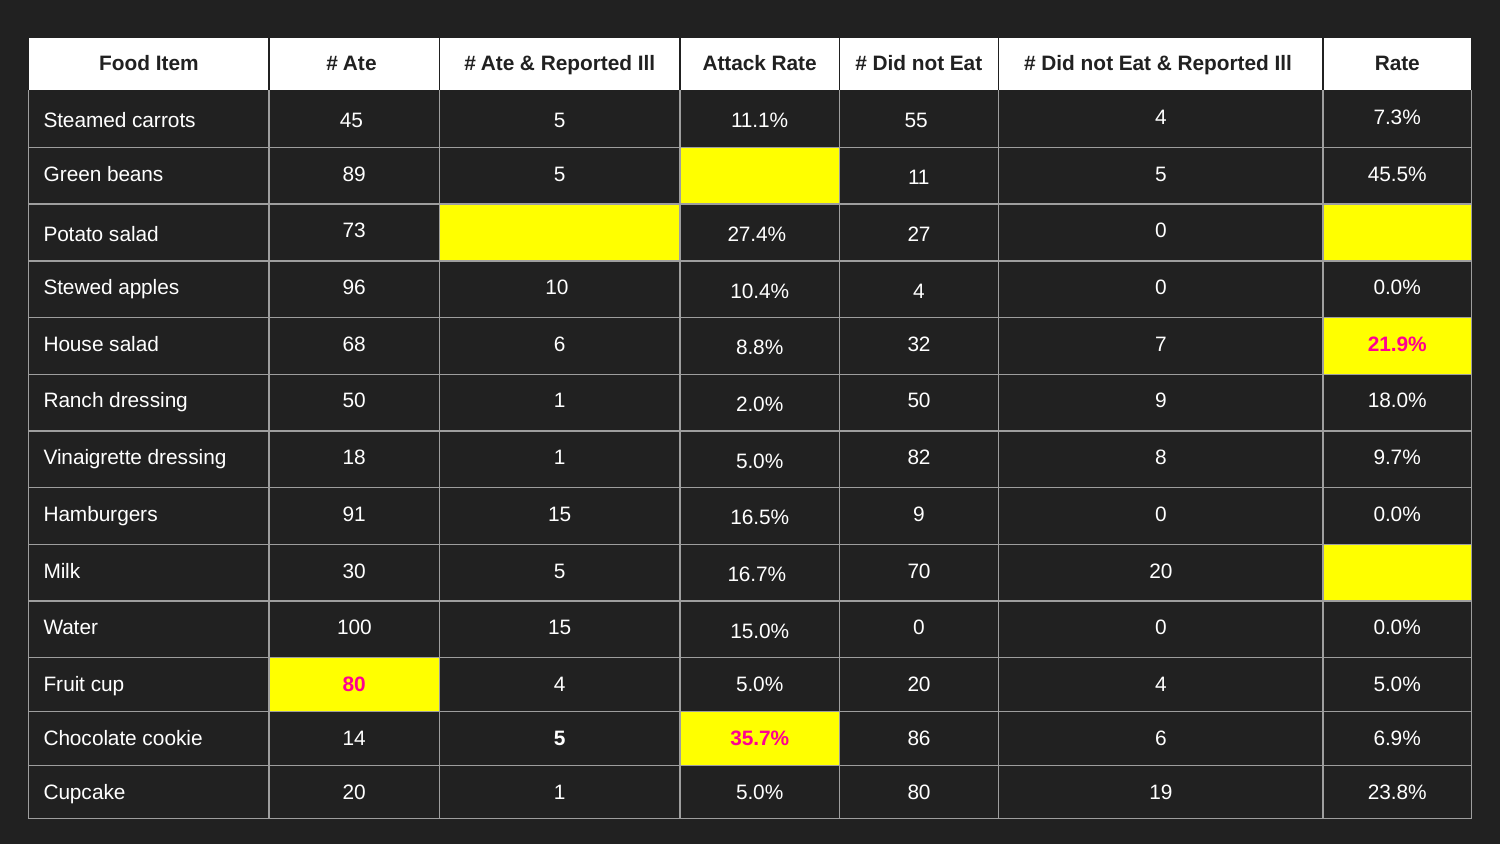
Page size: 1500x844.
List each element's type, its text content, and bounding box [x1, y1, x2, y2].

table_cell 18 [270, 432, 439, 487]
table_cell 15.0% [681, 602, 839, 657]
table_cell [1324, 205, 1471, 260]
table_cell 18.0% [1324, 375, 1471, 430]
table_cell Vinaigrette dressing [29, 432, 268, 487]
table_cell 73 [270, 205, 439, 260]
table_cell 68 [270, 318, 439, 374]
table_cell 6 [999, 712, 1322, 765]
table_cell 82 [840, 432, 998, 487]
table_cell House salad [29, 318, 268, 374]
table_cell 32 [840, 318, 998, 374]
table_cell 6 [440, 318, 679, 374]
table_cell Chocolate cookie [29, 712, 268, 765]
table_cell 9.7% [1324, 432, 1471, 487]
table_cell 35.7% [681, 712, 839, 765]
table_cell 50 [840, 375, 998, 430]
table_cell 5.0% [681, 766, 839, 818]
table_cell 5 [440, 148, 679, 203]
table_cell 55 [840, 91, 998, 147]
table_cell 5.0% [681, 432, 839, 487]
table_cell 0 [999, 262, 1322, 317]
table_cell 8 [999, 432, 1322, 487]
table_cell Potato salad [29, 205, 268, 260]
table_cell 15 [440, 602, 679, 657]
table_cell 5.0% [1324, 658, 1471, 711]
table_cell 9 [999, 375, 1322, 430]
table_cell 8.8% [681, 318, 839, 374]
table_cell 21.9% [1324, 318, 1471, 374]
table_cell 7.3% [1324, 91, 1471, 147]
table_cell 10.4% [681, 262, 839, 317]
table_cell 86 [840, 712, 998, 765]
table_cell 91 [270, 488, 439, 544]
table_cell 4 [840, 262, 998, 317]
table_cell Water [29, 602, 268, 657]
table_cell Steamed carrots [29, 91, 268, 147]
table_cell 5 [999, 148, 1322, 203]
table_cell 4 [999, 658, 1322, 711]
table_cell 100 [270, 602, 439, 657]
table_cell [1324, 545, 1471, 600]
table_cell Green beans [29, 148, 268, 203]
table_cell Ranch dressing [29, 375, 268, 430]
table_cell 27.4% [681, 205, 839, 260]
table_cell 23.8% [1324, 766, 1471, 818]
table_cell 14 [270, 712, 439, 765]
table_cell 45 [270, 91, 439, 147]
table_cell 20 [840, 658, 998, 711]
table_cell 20 [270, 766, 439, 818]
table_cell 16.5% [681, 488, 839, 544]
table_cell 20 [999, 545, 1322, 600]
table_cell 9 [840, 488, 998, 544]
table_cell 4 [999, 91, 1322, 147]
table_cell 0.0% [1324, 488, 1471, 544]
table_cell 0 [999, 205, 1322, 260]
table_cell Stewed apples [29, 262, 268, 317]
table_cell 80 [270, 658, 439, 711]
table_cell 2.0% [681, 375, 839, 430]
table_header Attack Rate [681, 38, 839, 90]
table_cell 4 [440, 658, 679, 711]
table_cell 11 [840, 148, 998, 203]
table_cell 11.1% [681, 91, 839, 147]
table_header Food Item [29, 38, 268, 90]
table_cell [440, 205, 679, 260]
table_header # Ate & Reported Ill [440, 38, 679, 90]
table_cell 5.0% [681, 658, 839, 711]
table_cell 1 [440, 766, 679, 818]
table_cell 89 [270, 148, 439, 203]
table_cell Milk [29, 545, 268, 600]
table_cell 50 [270, 375, 439, 430]
table_cell Cupcake [29, 766, 268, 818]
table_cell 19 [999, 766, 1322, 818]
table_cell 0 [999, 602, 1322, 657]
table_cell 15 [440, 488, 679, 544]
table_cell 5 [440, 545, 679, 600]
table_cell 96 [270, 262, 439, 317]
table_cell 5 [440, 91, 679, 147]
table_cell 16.7% [681, 545, 839, 600]
table_cell 80 [840, 766, 998, 818]
table_header # Did not Eat [840, 38, 998, 90]
table_cell Hamburgers [29, 488, 268, 544]
table_cell 70 [840, 545, 998, 600]
table_header Rate [1324, 38, 1471, 90]
table_cell 45.5% [1324, 148, 1471, 203]
table_cell 30 [270, 545, 439, 600]
table_cell 0 [840, 602, 998, 657]
table_cell 7 [999, 318, 1322, 374]
table_cell 1 [440, 432, 679, 487]
table_cell 1 [440, 375, 679, 430]
table_cell 0.0% [1324, 262, 1471, 317]
table_cell 5 [440, 712, 679, 765]
table_cell 27 [840, 205, 998, 260]
table_header # Did not Eat & Reported Ill [999, 38, 1322, 90]
table_cell Fruit cup [29, 658, 268, 711]
table_cell 0 [999, 488, 1322, 544]
table_header # Ate [270, 38, 439, 90]
table_cell 6.9% [1324, 712, 1471, 765]
table_cell [681, 148, 839, 203]
table_cell 0.0% [1324, 602, 1471, 657]
table_cell 10 [440, 262, 679, 317]
